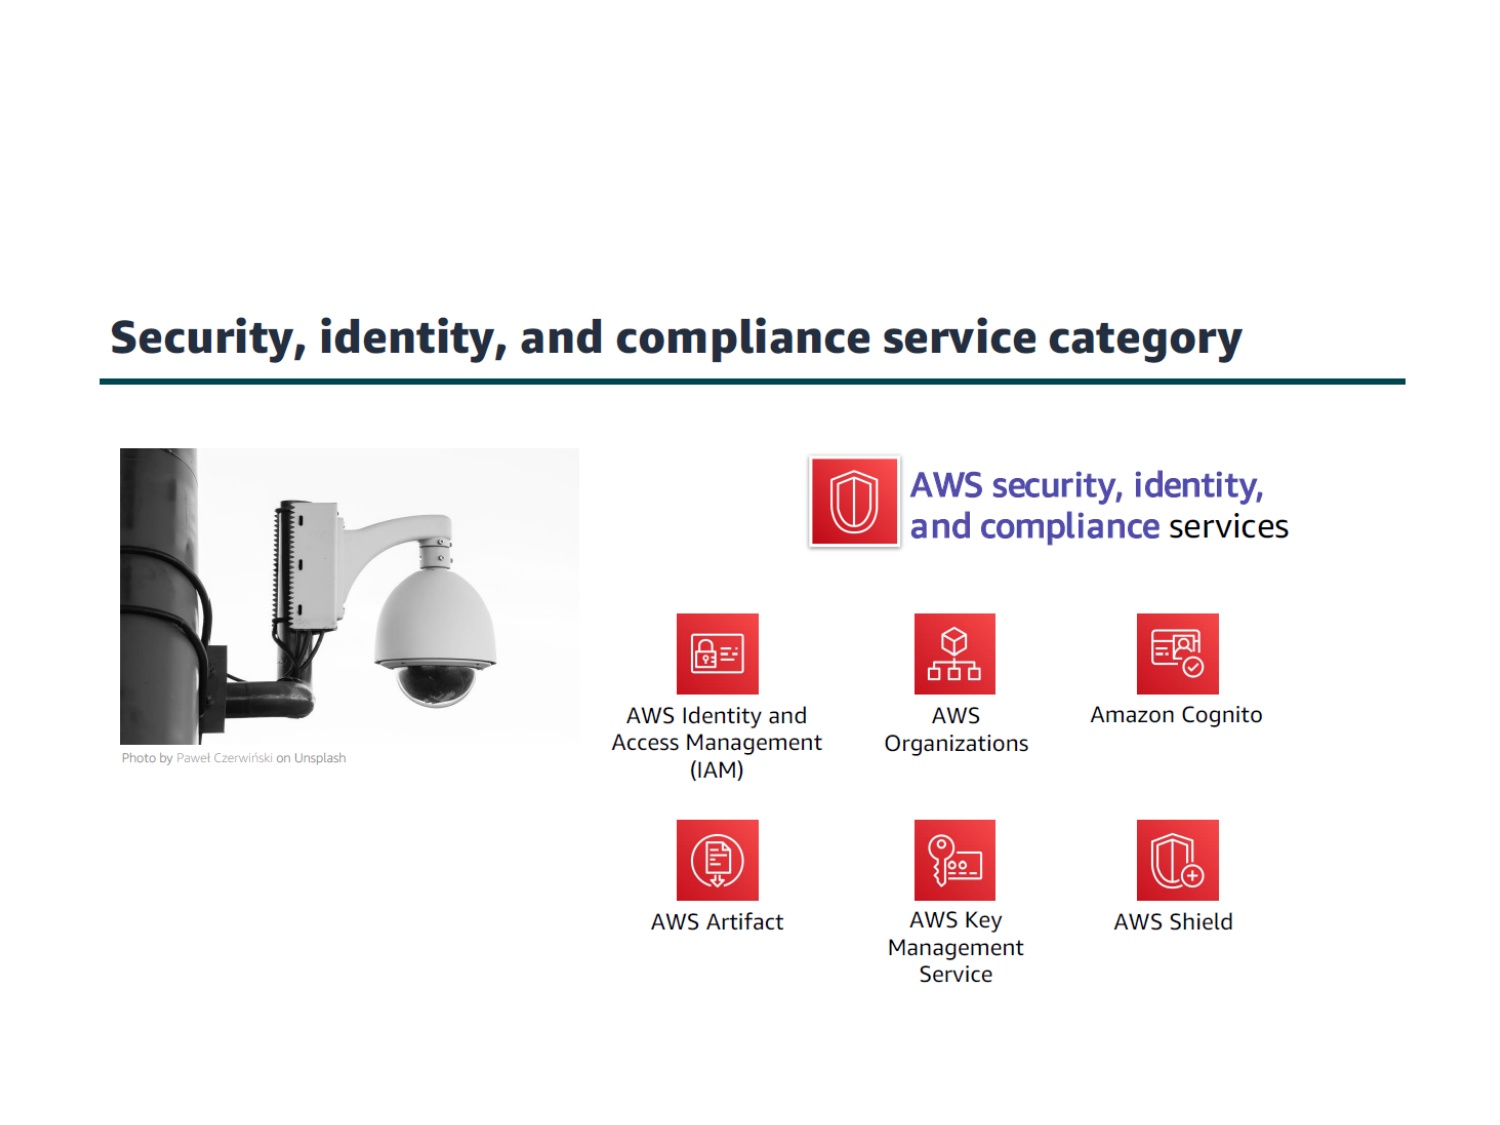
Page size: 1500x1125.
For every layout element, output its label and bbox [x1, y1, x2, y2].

list [74, 280, 1426, 987]
